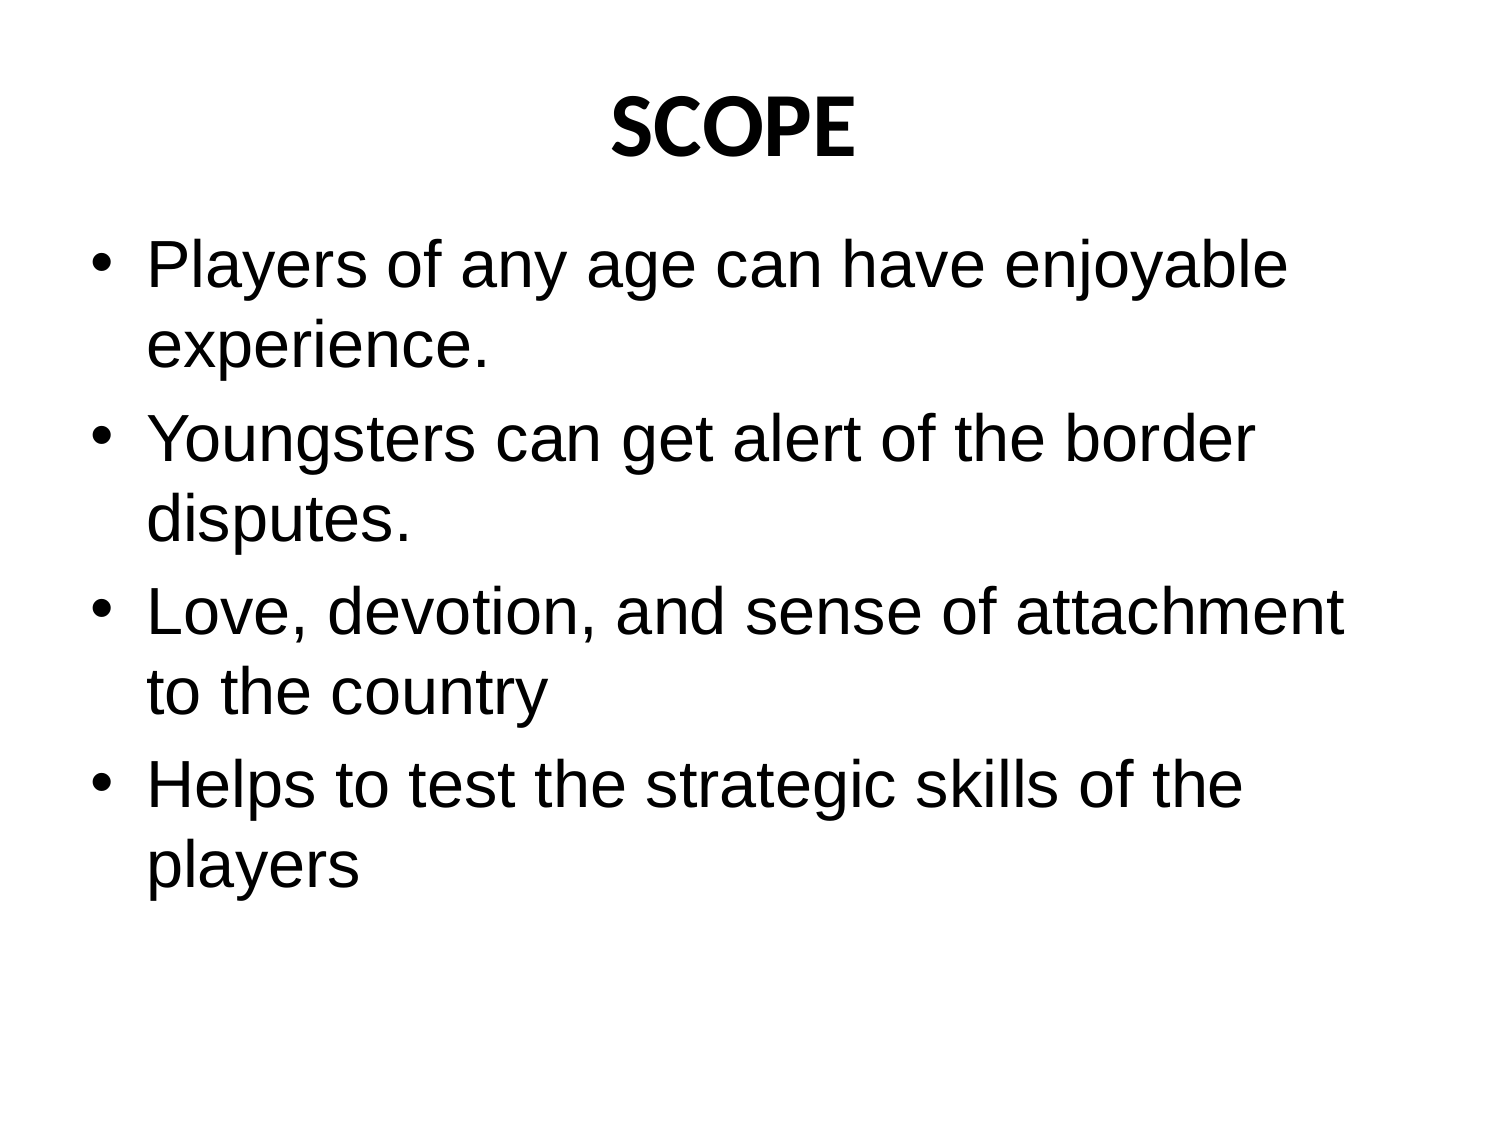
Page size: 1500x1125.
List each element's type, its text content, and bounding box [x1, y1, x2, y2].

list Players of any age can have enjoyable experience. Youngsters can get alert of the border disputes. Love, devotion, and sense of attachment to the country Helps to test the strategic skills of the players [75, 213, 1425, 1005]
title SCOPE [59, 25, 1410, 214]
